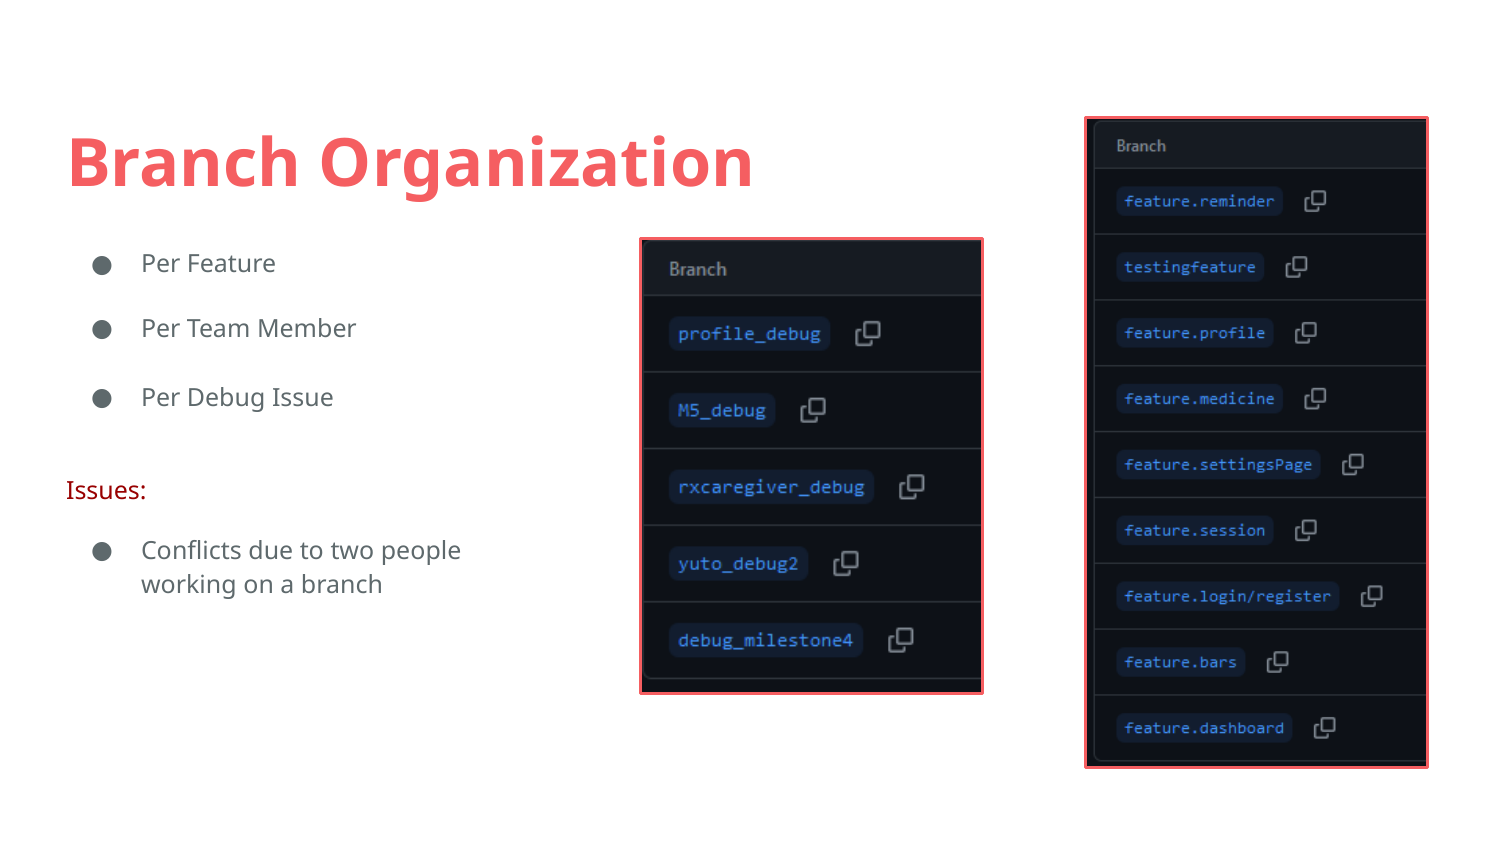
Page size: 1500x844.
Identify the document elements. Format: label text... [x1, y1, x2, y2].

picture [641, 239, 982, 692]
title Branch Organization [51, 91, 928, 216]
list Per Feature Per Team Member Per Debug Issue Issues: Conflicts due to two people working on a branch [51, 228, 512, 750]
picture [1086, 118, 1427, 767]
